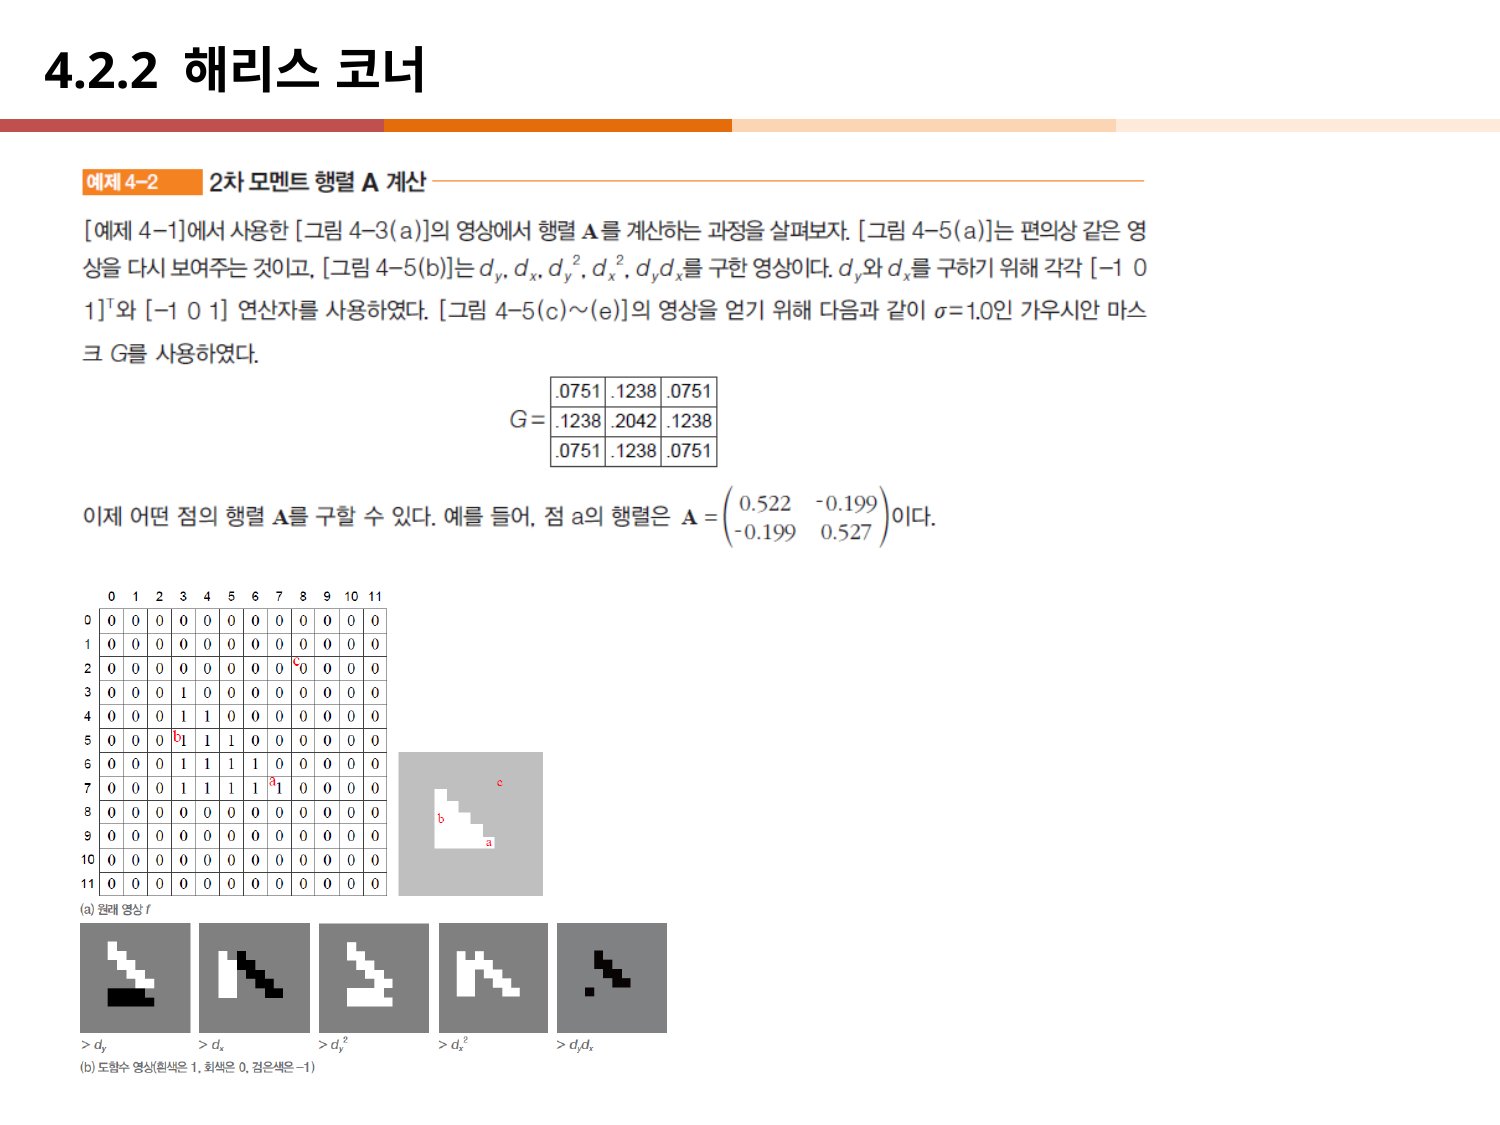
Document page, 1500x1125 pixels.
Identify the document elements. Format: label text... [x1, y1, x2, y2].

picture [74, 585, 675, 1084]
title 4.2.2 해리스 코너 [29, 23, 1270, 114]
picture [74, 163, 1164, 553]
